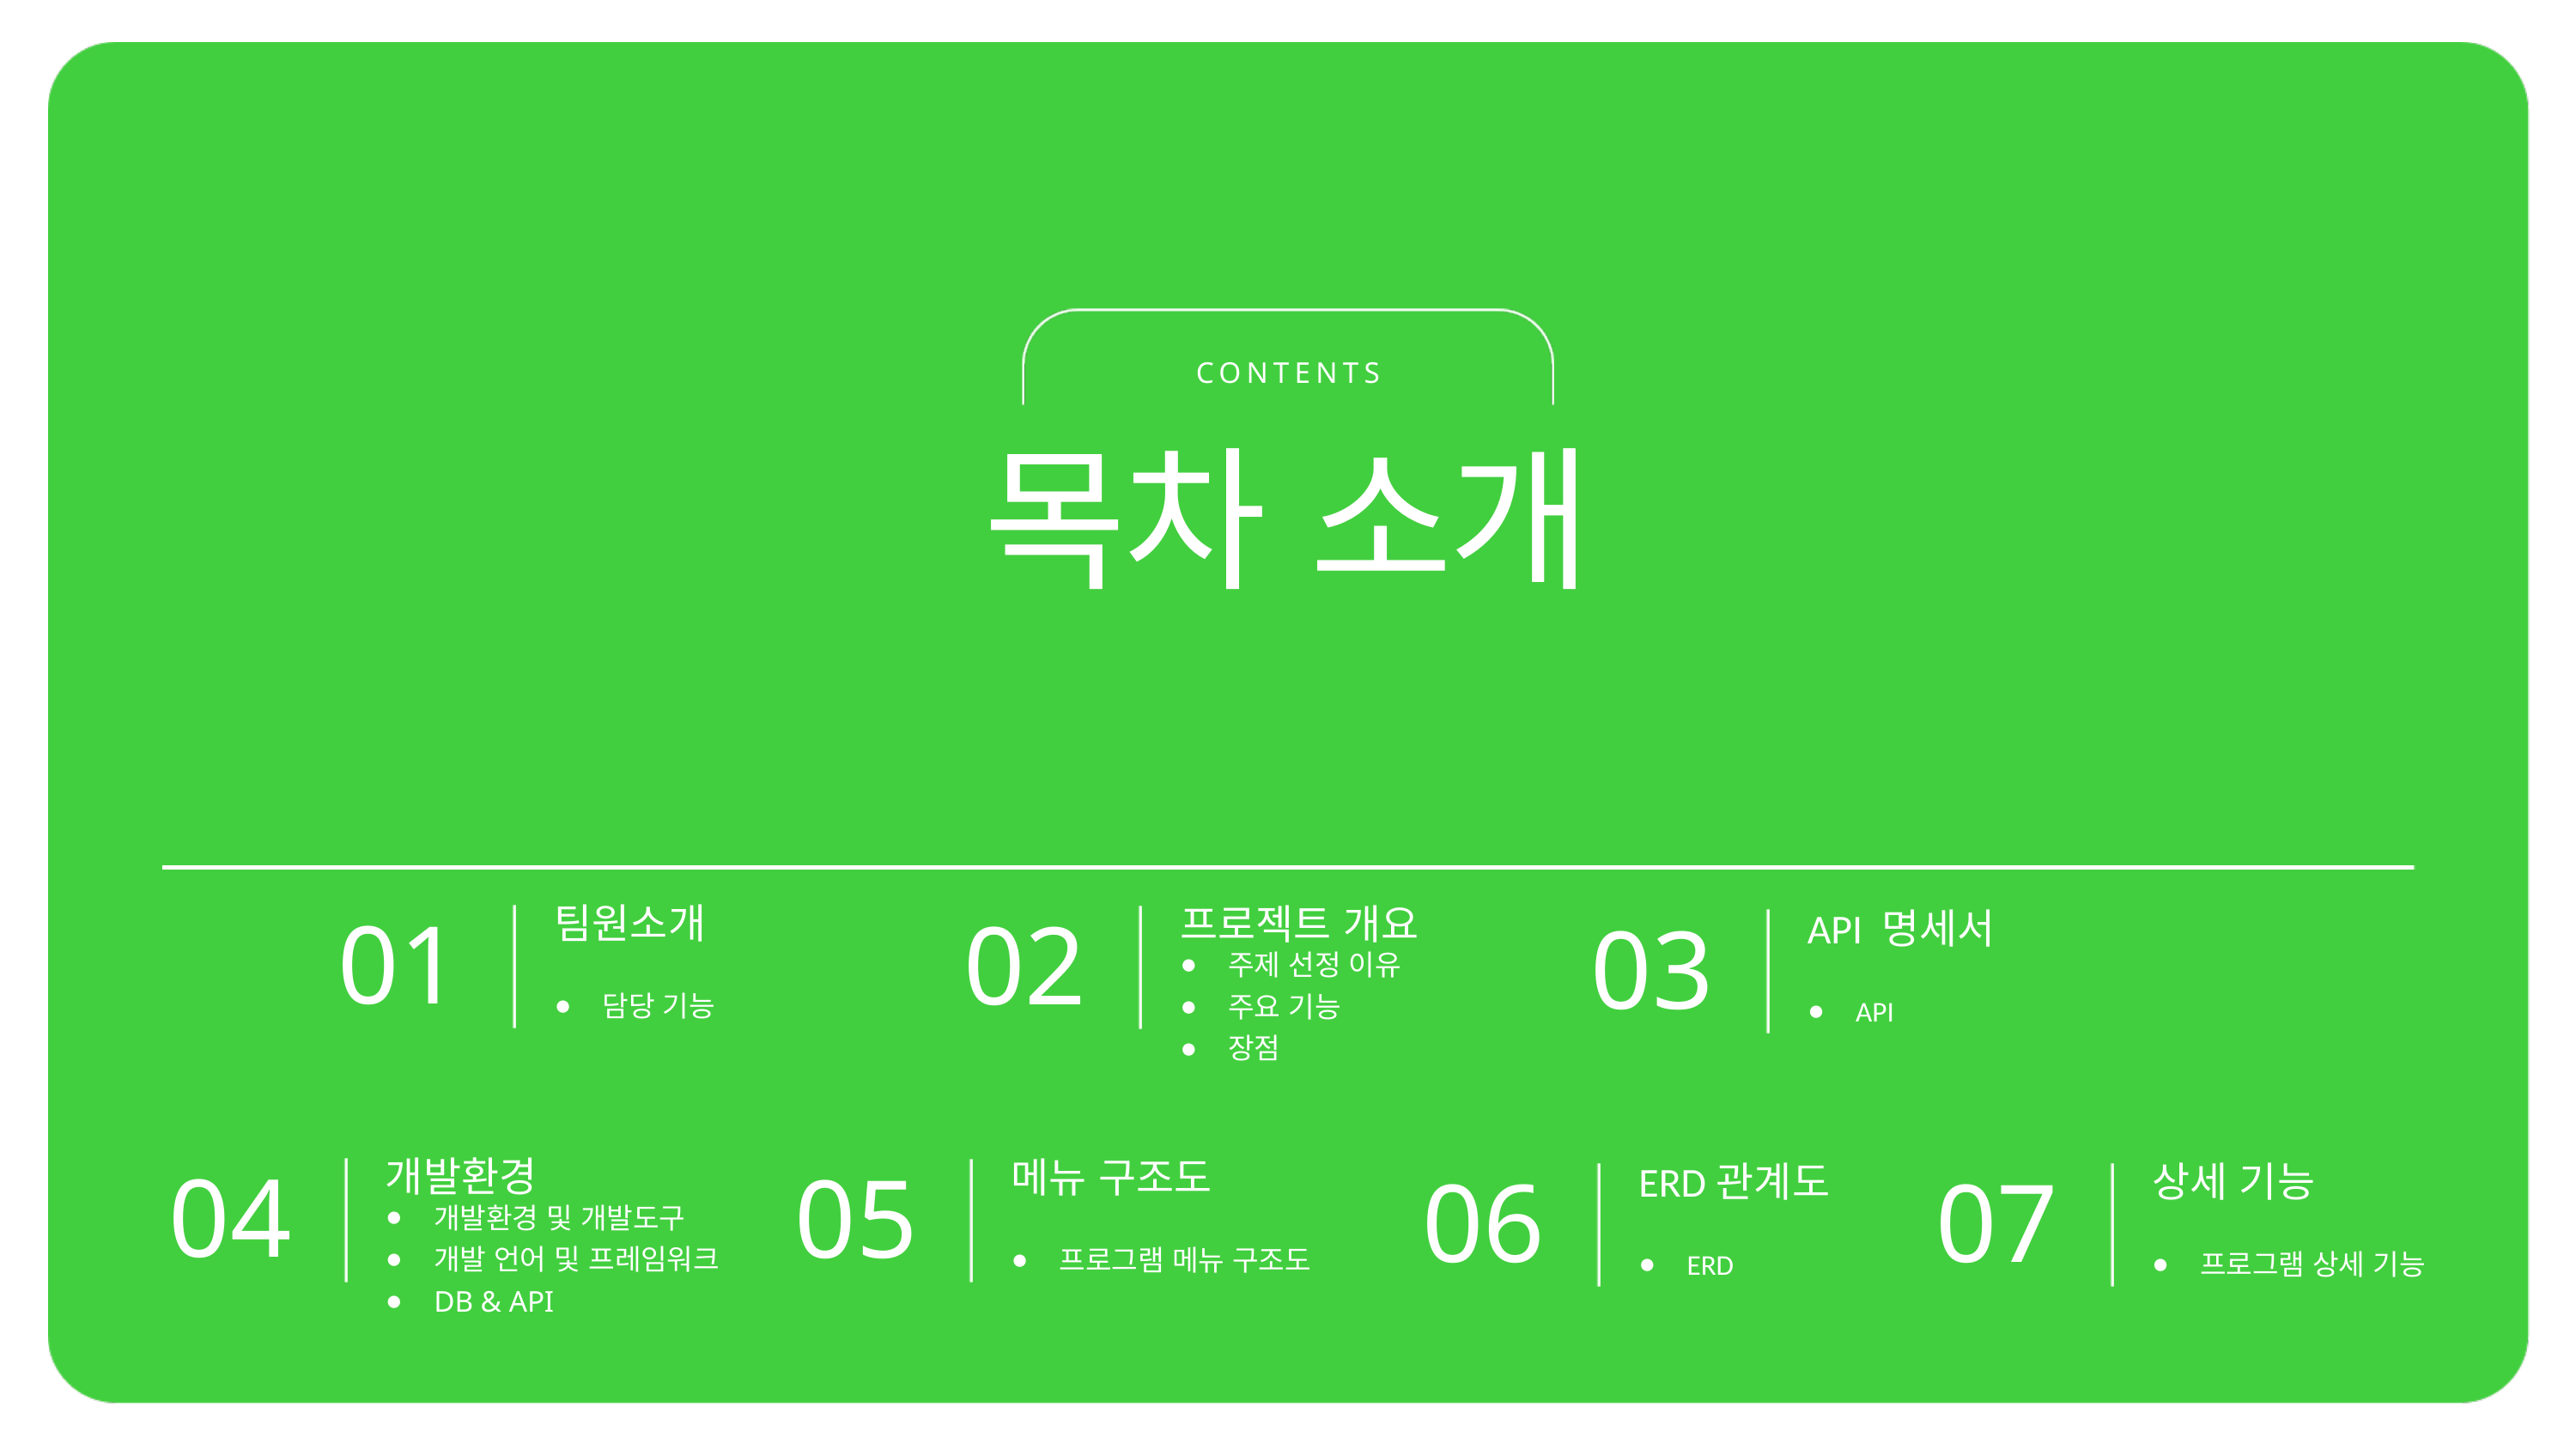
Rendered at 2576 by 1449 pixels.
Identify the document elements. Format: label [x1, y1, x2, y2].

text_box [337, 894, 963, 1046]
picture [47, 42, 2530, 1404]
text_box [168, 1148, 795, 1300]
text_box [1590, 900, 2220, 1051]
text_box [963, 895, 1592, 1046]
text_box [794, 1149, 1424, 1300]
text_box [1935, 1153, 2564, 1304]
text_box [1421, 1153, 1934, 1304]
